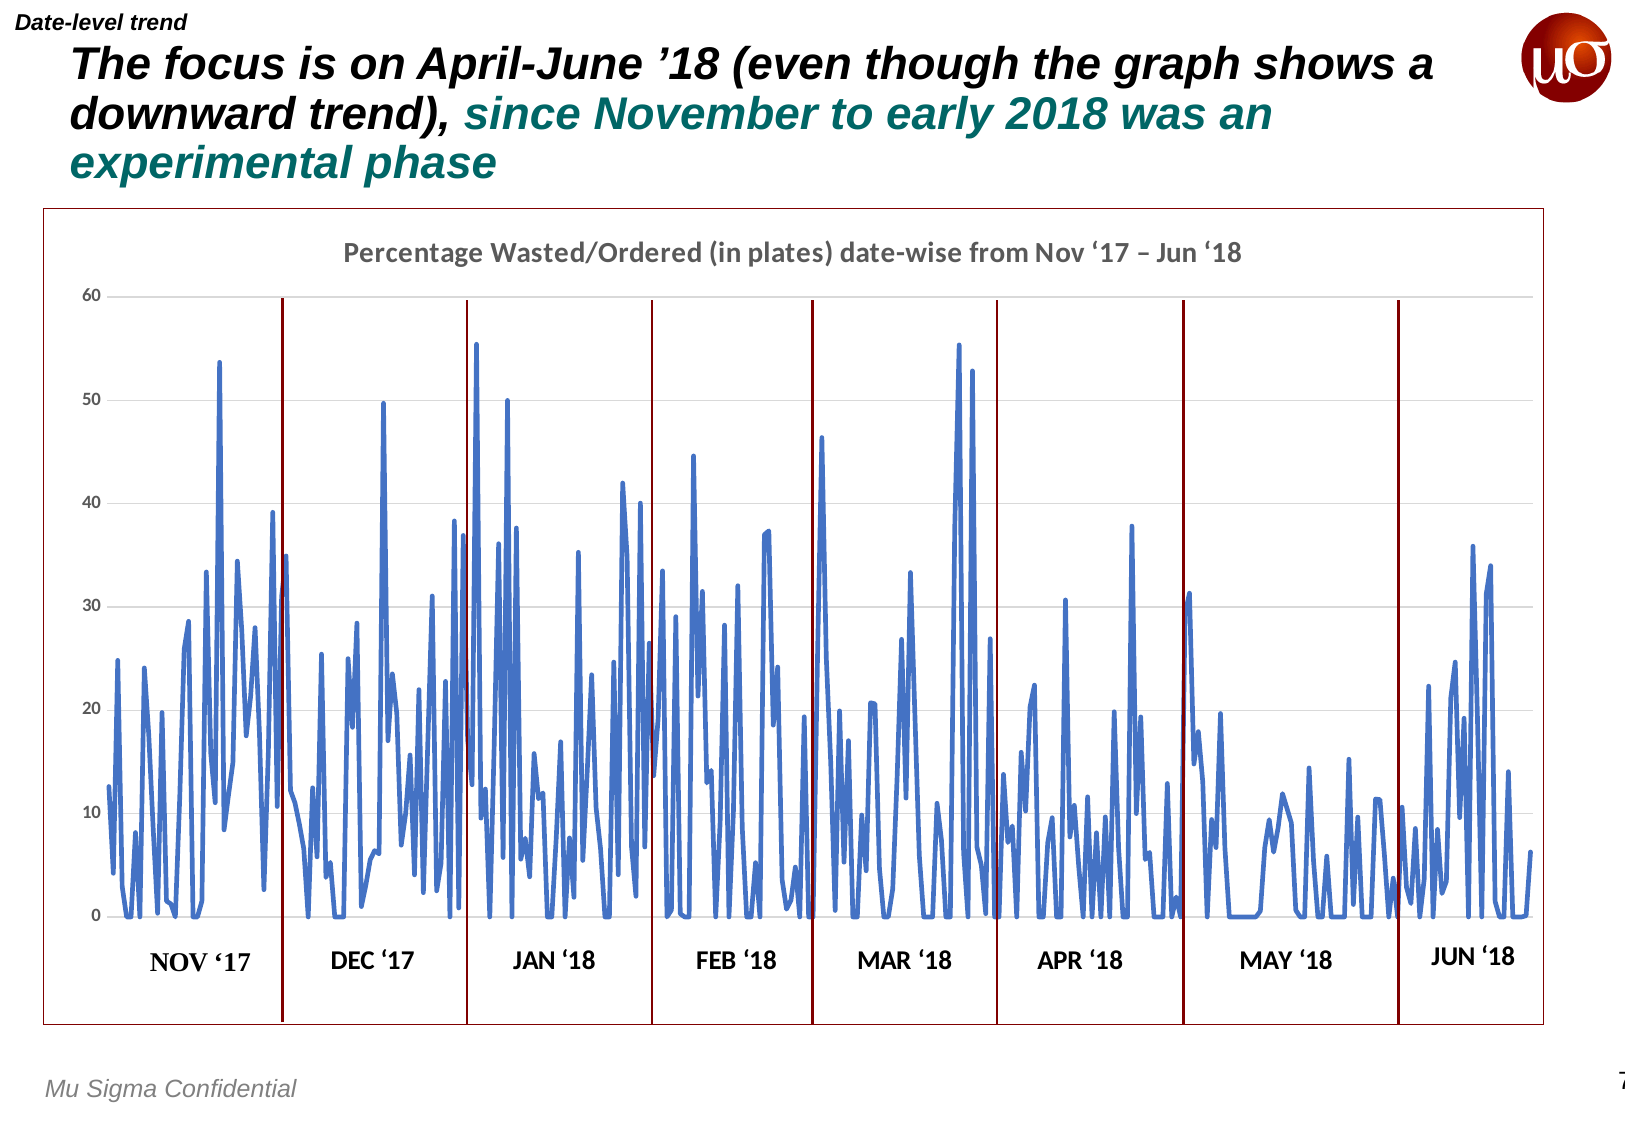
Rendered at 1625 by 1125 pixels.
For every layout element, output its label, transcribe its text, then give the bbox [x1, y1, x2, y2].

picture [1516, 12, 1615, 103]
text_box The focus is on April-June ’18 (even though the graph shows a downward trend), since November to early 2018 was an experimental phase [69, 51, 1544, 189]
chart [43, 207, 1544, 1026]
text_box Date-level trend [0, 0, 496, 43]
